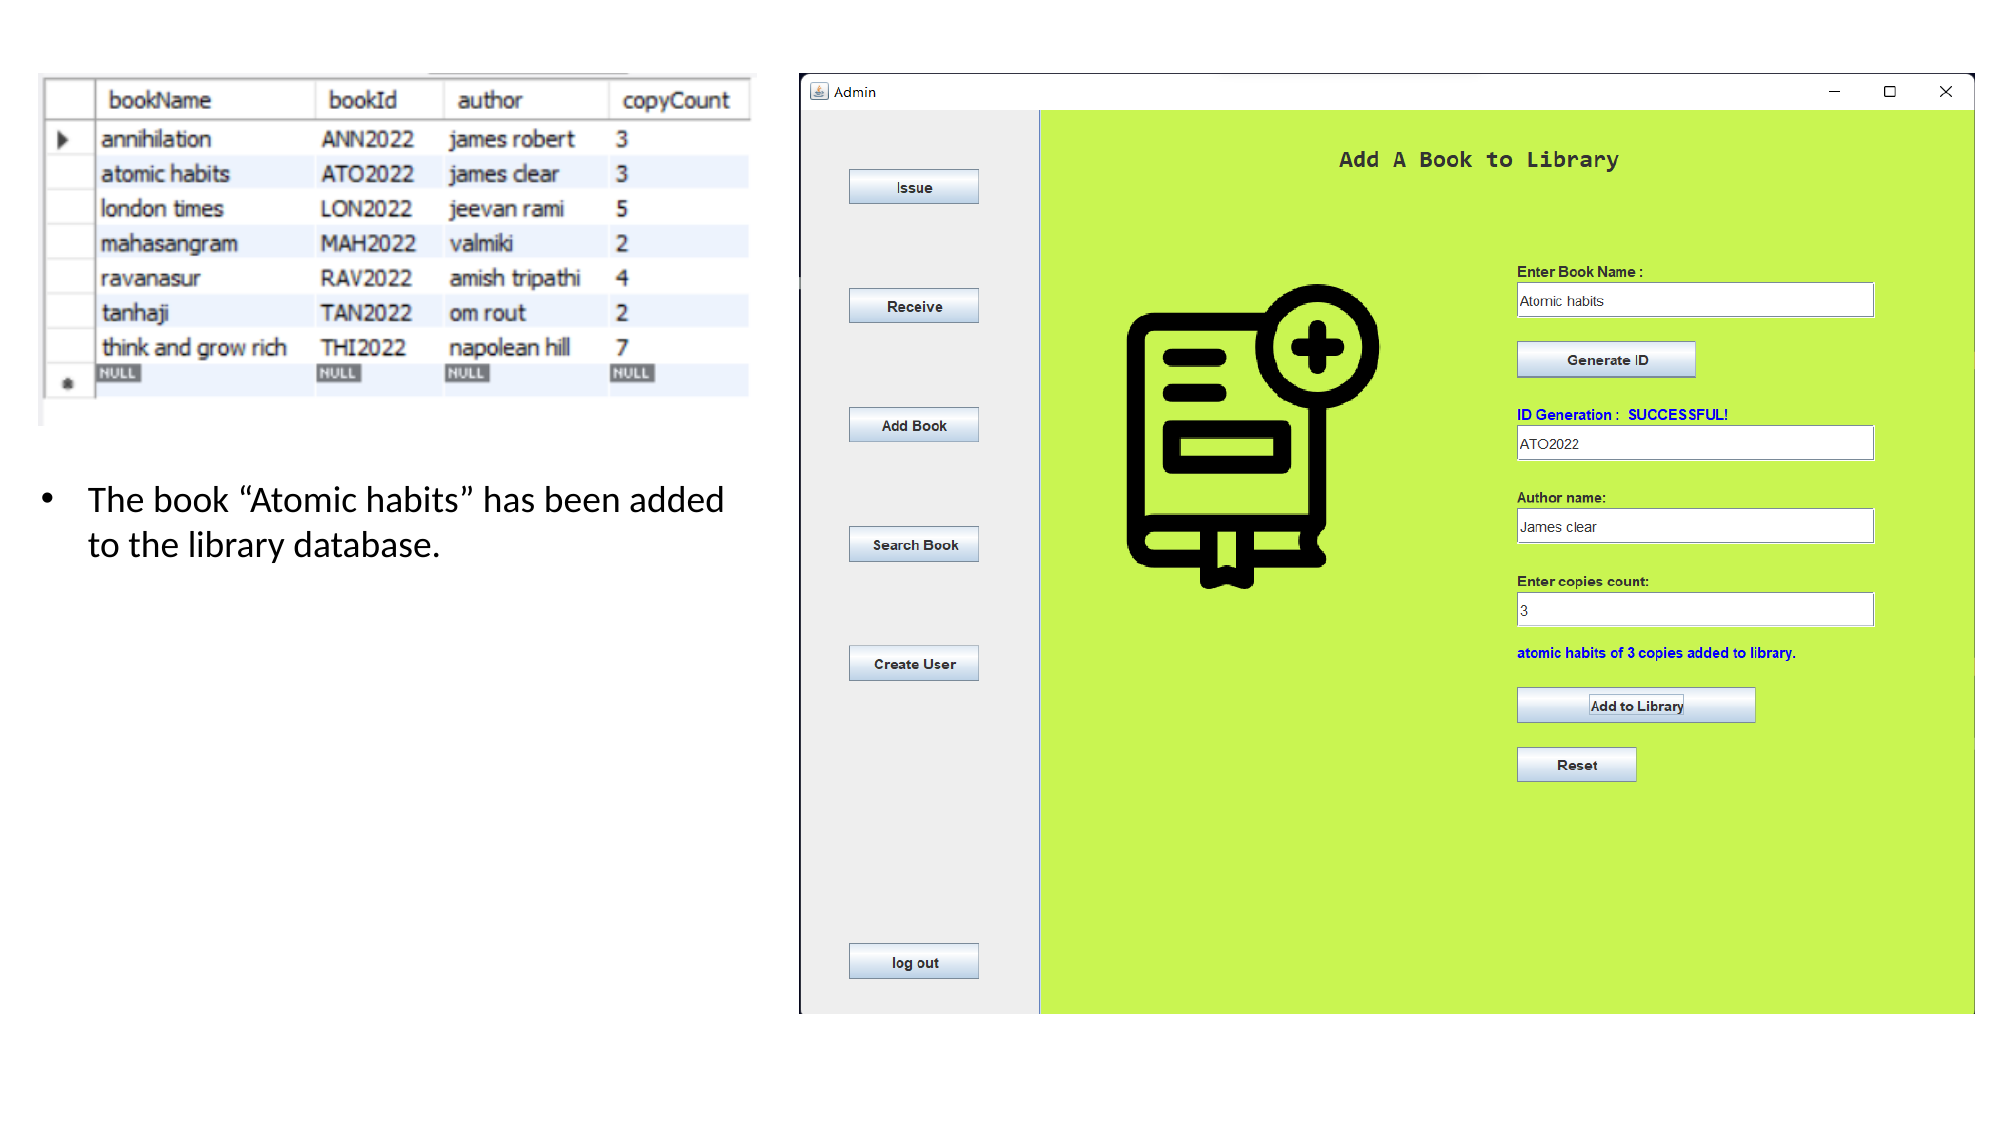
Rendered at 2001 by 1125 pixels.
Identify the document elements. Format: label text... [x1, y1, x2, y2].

text_box The book “Atomic habits” has been added to the library database. [26, 467, 769, 573]
picture [38, 73, 757, 426]
picture [798, 73, 1975, 1014]
